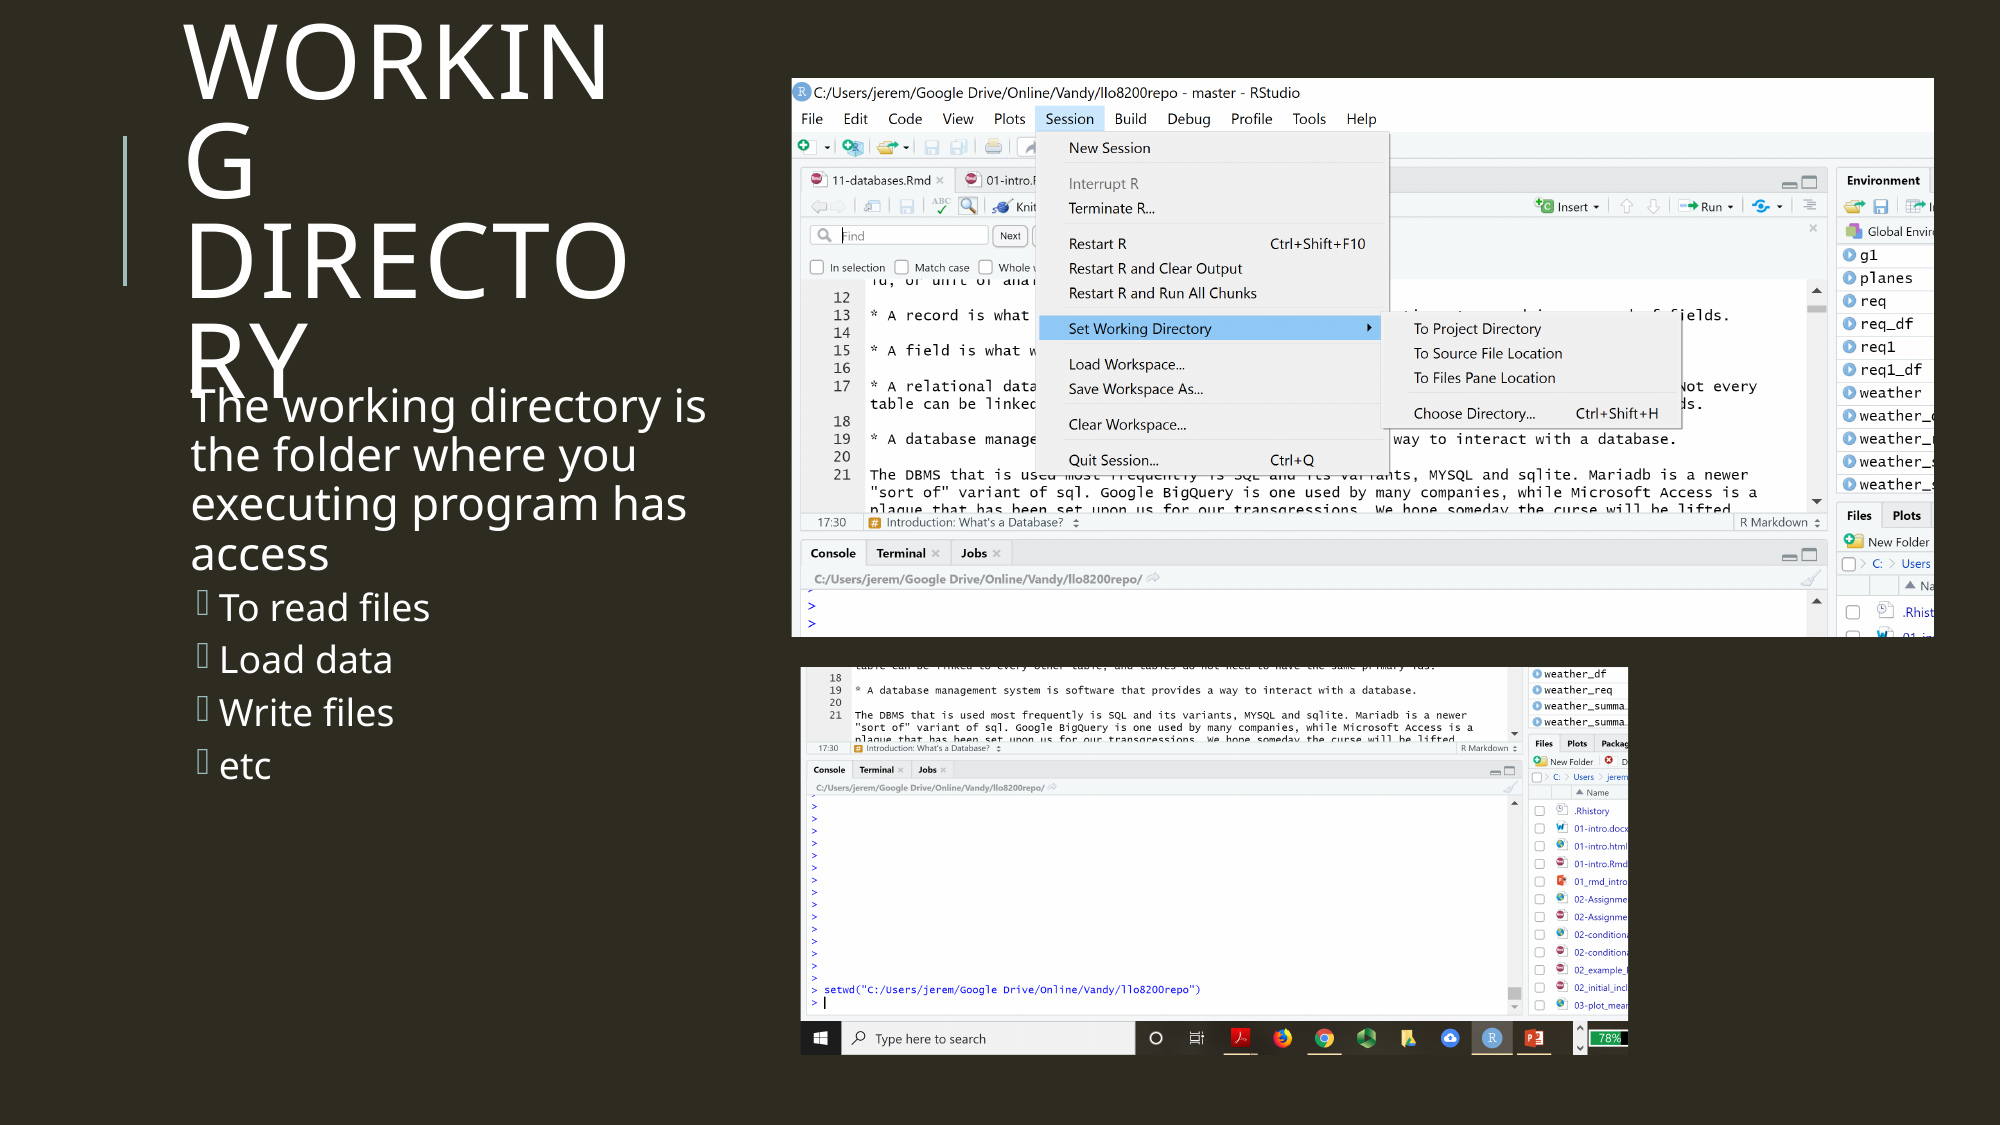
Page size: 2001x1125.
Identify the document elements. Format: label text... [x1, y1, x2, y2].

picture [791, 78, 1935, 637]
title Working directory [168, 96, 675, 342]
picture [800, 666, 1629, 1056]
list The working directory is the folder where you executing program has access To read files Load data Write files etc [168, 375, 724, 1035]
